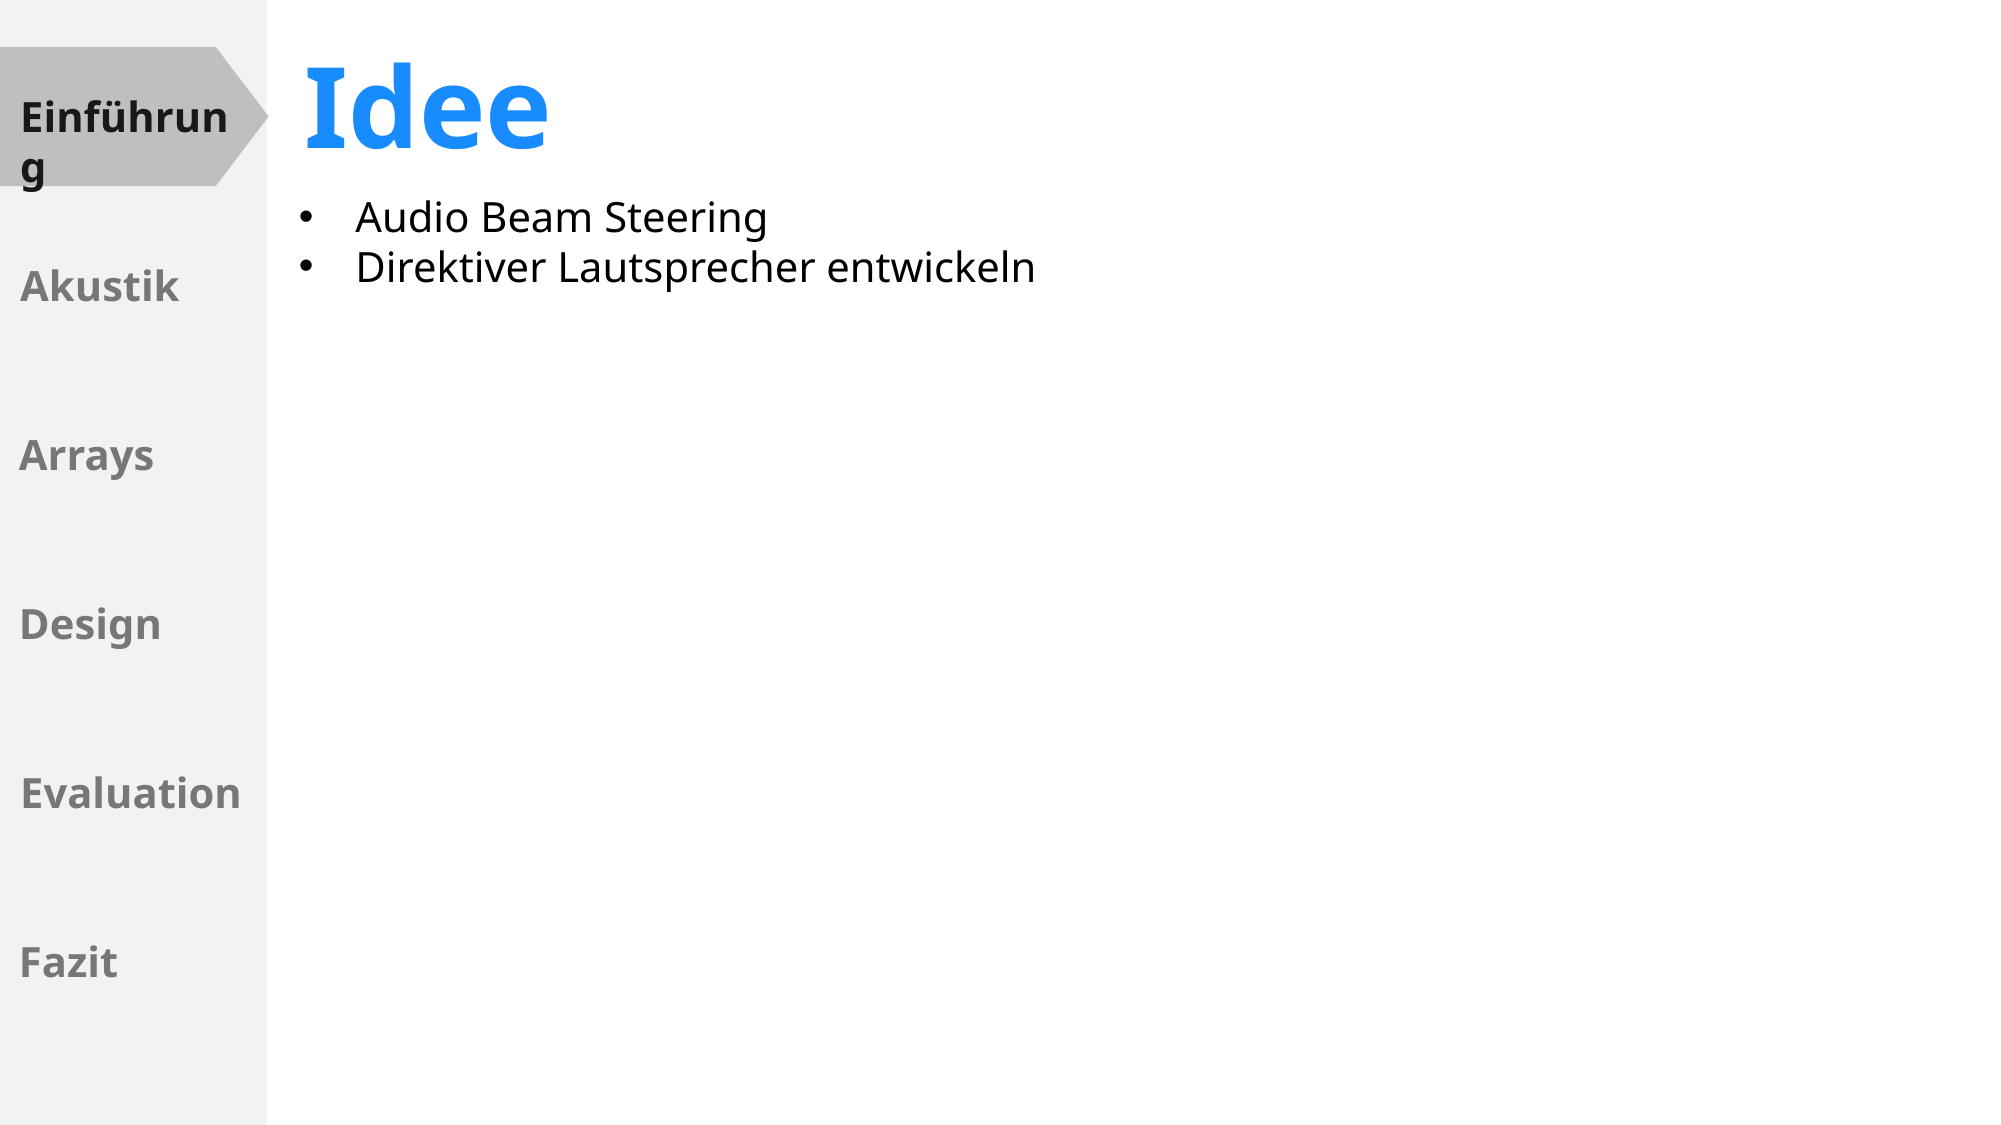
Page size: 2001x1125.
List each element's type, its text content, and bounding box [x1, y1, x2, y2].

text_box Audio Beam Steering Direktiver Lautsprecher entwickeln [284, 183, 2000, 963]
title Idee [284, 15, 2000, 183]
